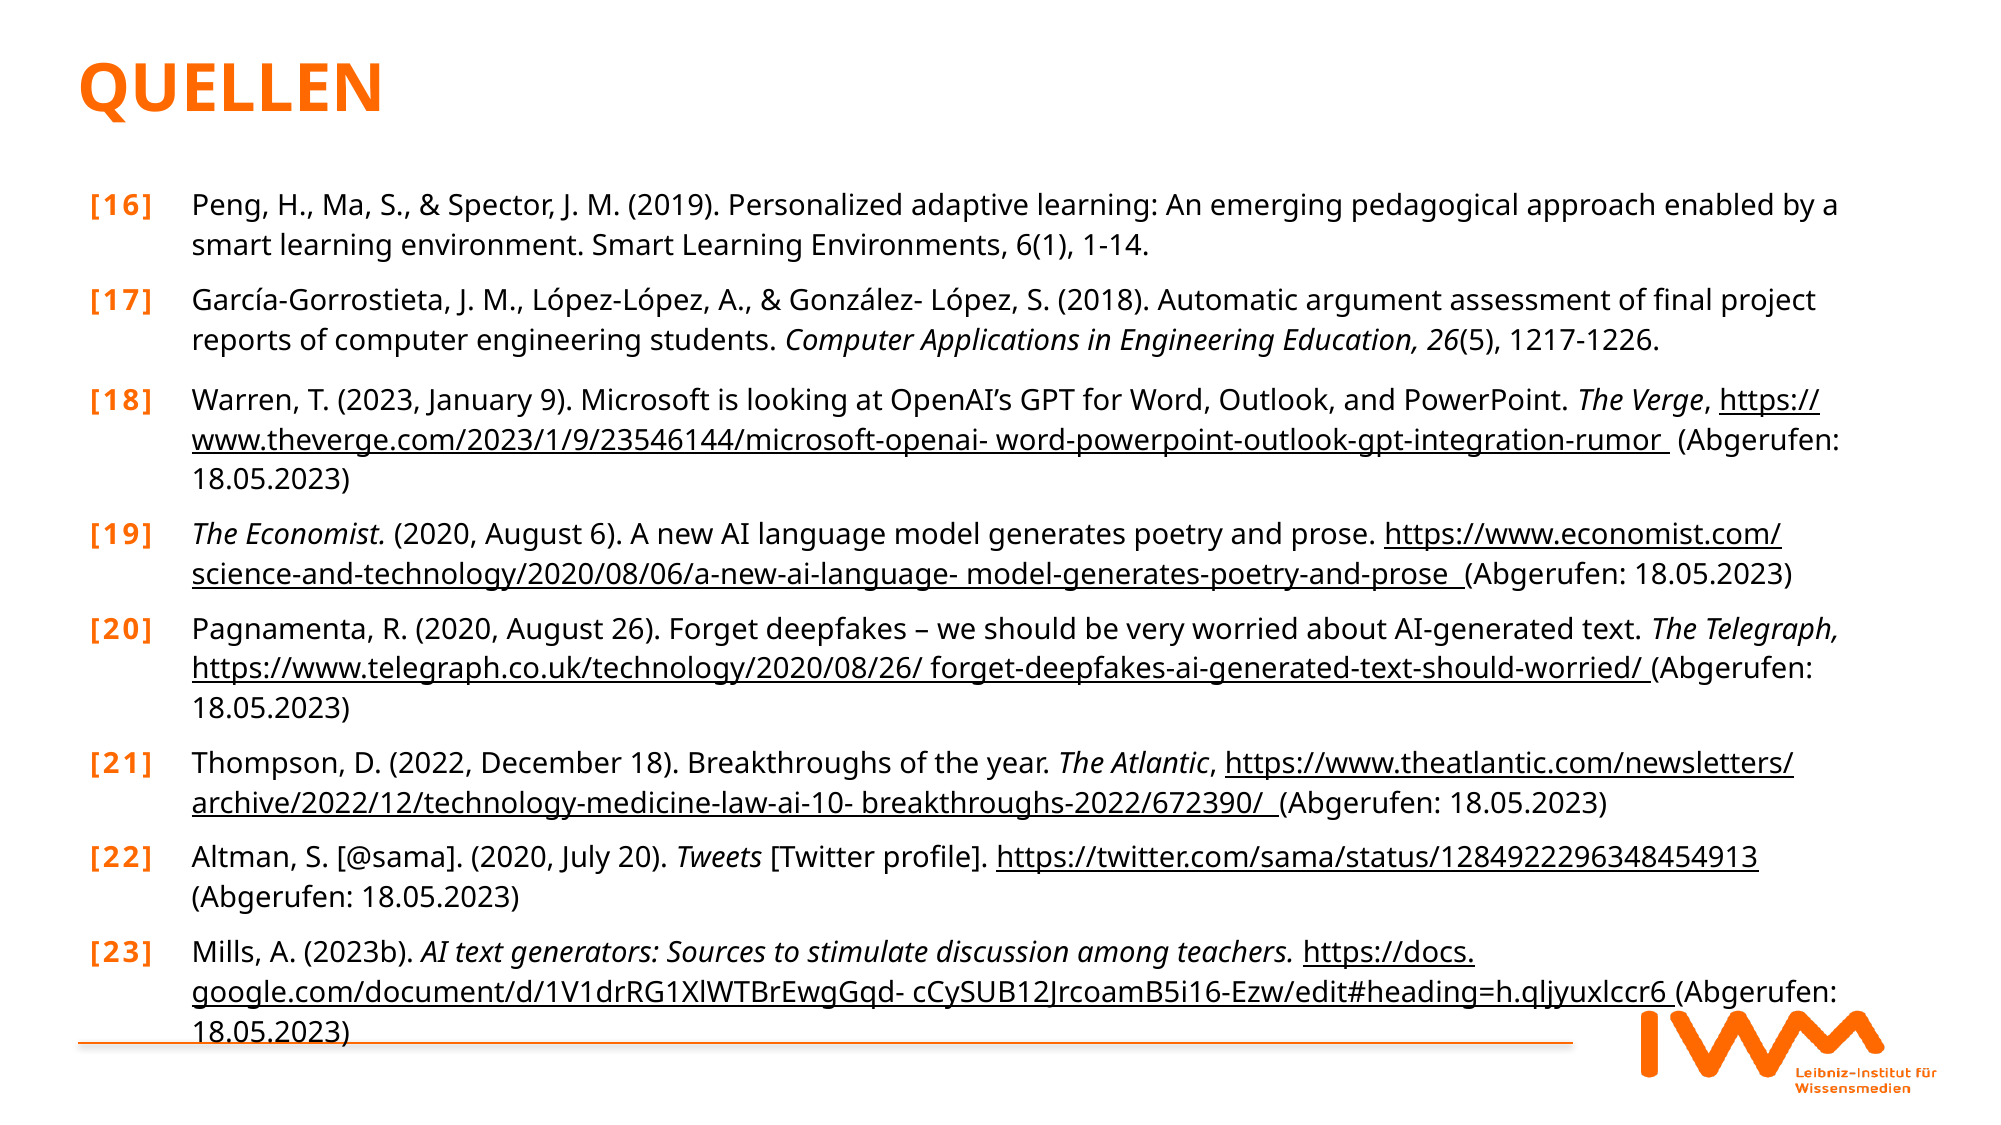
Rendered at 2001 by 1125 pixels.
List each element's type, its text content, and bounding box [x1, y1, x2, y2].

table_cell [18] [75, 372, 177, 506]
table_cell [23] [75, 924, 177, 1058]
table_cell [20] [75, 600, 177, 735]
table_cell [17] [75, 272, 177, 372]
table_cell Mills, A. (2023b). AI text generators: Sources to stimulate discussion among teachers. https://docs. google.com/document/d/1V1drRG1XlWTBrEwgGqd- cCySUB12JrcoamB5i16-Ezw/edit#heading=h.qljyuxlccr6 (Abgerufen: 18.05.2023) [177, 924, 1884, 1058]
table_cell Altman, S. [@sama]. (2020, July 20). Tweets [Twitter profile]. https://twitter.com/sama/status/1284922296348454913 (Abgerufen: 18.05.2023) [177, 829, 1884, 924]
table_cell Warren, T. (2023, January 9). Microsoft is looking at OpenAI’s GPT for Word, Outlook, and PowerPoint. The Verge, https:// www.theverge.com/2023/1/9/23546144/microsoft-openai- word-powerpoint-outlook-gpt-integration-rumor (Abgerufen: 18.05.2023) [177, 372, 1884, 506]
table_cell Pagnamenta, R. (2020, August 26). Forget deepfakes – we should be very worried about AI-generated text. The Telegraph, https://www.telegraph.co.uk/technology/2020/08/26/ forget-deepfakes-ai-generated-text-should-worried/ (Abgerufen: 18.05.2023) [177, 600, 1884, 735]
picture [1635, 1007, 1939, 1096]
title QUELLEN [77, 45, 1925, 195]
table_header Peng, H., Ma, S., & Spector, J. M. (2019). Personalized adaptive learning: An emerging pedagogical approach enabled by a smart learning environment. Smart Learning Environments, 6(1), 1-14. [177, 177, 1884, 272]
table_cell The Economist. (2020, August 6). A new AI language model generates poetry and prose. https://www.economist.com/ science-and-technology/2020/08/06/a-new-ai-language- model-generates-poetry-and-prose (Abgerufen: 18.05.2023) [177, 506, 1884, 600]
table_header [16] [75, 177, 177, 272]
table_cell [22] [75, 829, 177, 924]
table_cell Thompson, D. (2022, December 18). Breakthroughs of the year. The Atlantic, https://www.theatlantic.com/newsletters/ archive/2022/12/technology-medicine-law-ai-10- breakthroughs-2022/672390/ (Abgerufen: 18.05.2023) [177, 735, 1884, 829]
table_cell [21] [75, 735, 177, 829]
table_cell García-Gorrostieta, J. M., López-López, A., & González- López, S. (2018). Automatic argument assessment of final project reports of computer engineering students. Computer Applications in Engineering Education, 26(5), 1217-1226. [177, 272, 1884, 372]
table_cell [19] [75, 506, 177, 600]
